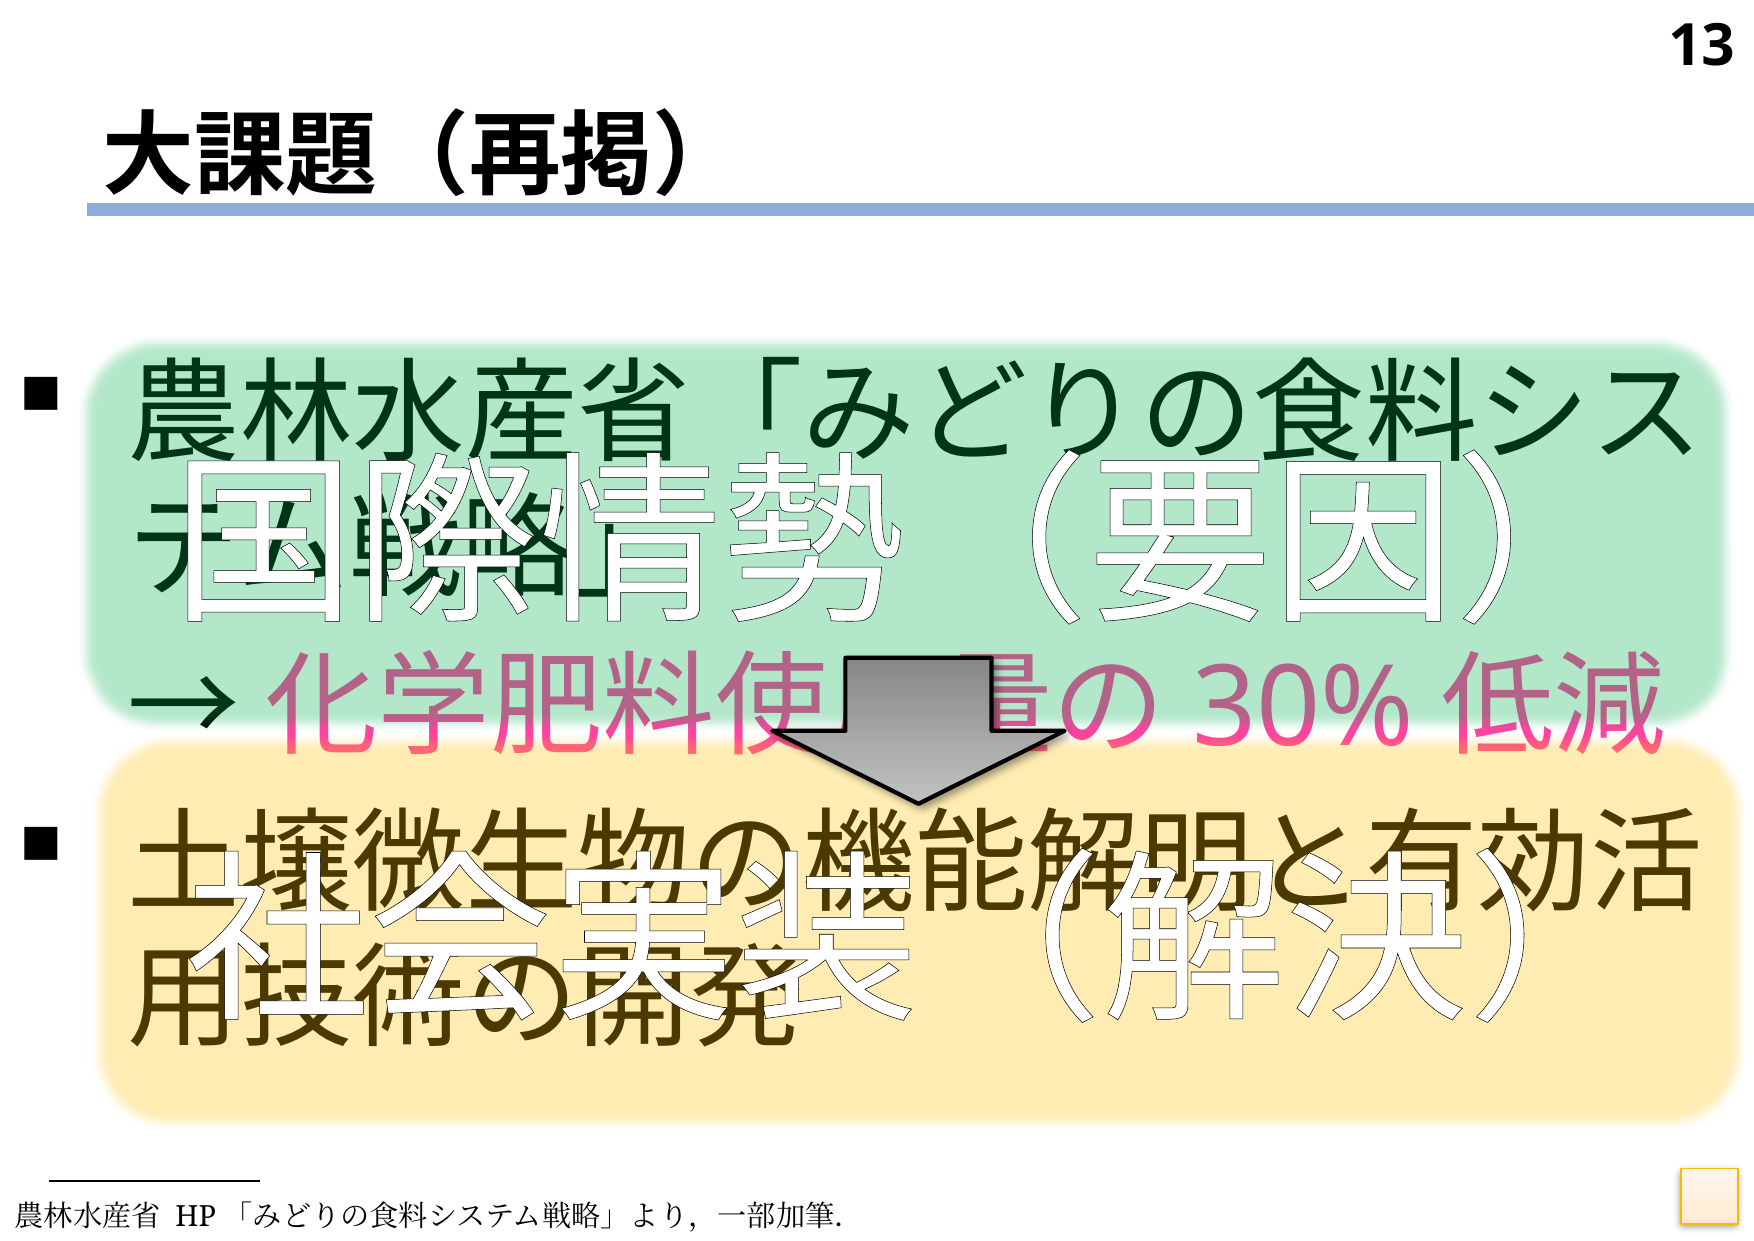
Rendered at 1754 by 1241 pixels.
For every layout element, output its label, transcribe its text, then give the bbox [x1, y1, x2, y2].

text_box 社会実装（解決） [85, 342, 1727, 726]
list 農林水産省 HP「みどりの食料システム戦略」より，一部加筆． [0, 1185, 1750, 1240]
list 農林水産省「みどりの食料システム戦略」 → 化学肥料使用量の30%低減 土壌微生物の機能解明と有効活用技術の開発 [0, 216, 1750, 1185]
title 大課題（再掲） [80, 337, 1732, 731]
title 大課題（再掲） [95, 737, 1743, 1127]
text_box [1680, 1168, 1739, 1225]
title 大課題（再掲） [87, 66, 1750, 213]
text_box 国際情勢（要因） [89, 347, 1723, 721]
text_box [770, 655, 1067, 806]
slide_number 13 [1565, 0, 1750, 66]
text_box 社会実装（解決） [101, 743, 1737, 1121]
